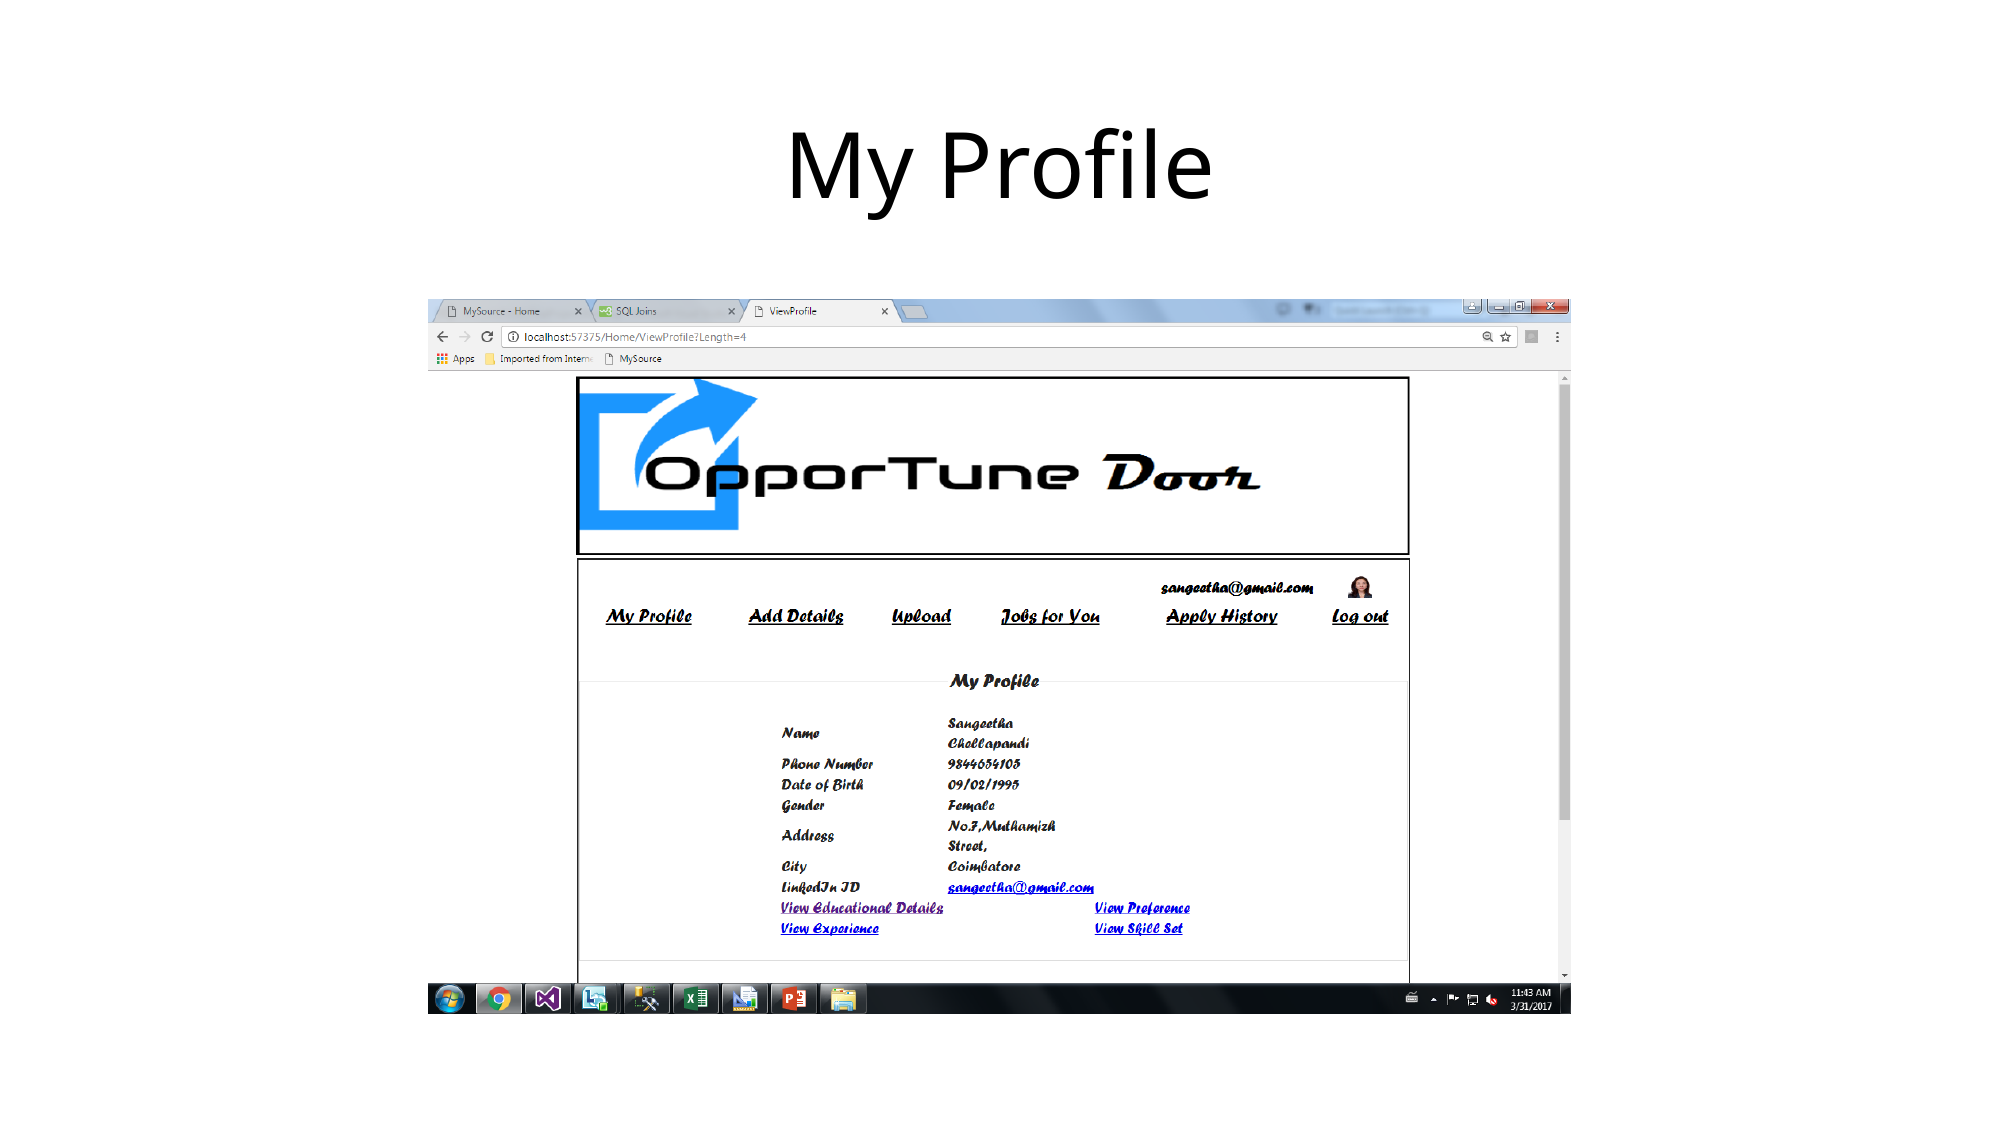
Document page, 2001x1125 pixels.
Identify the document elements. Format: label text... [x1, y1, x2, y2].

title My Profile [137, 59, 1863, 278]
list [428, 299, 1572, 1014]
